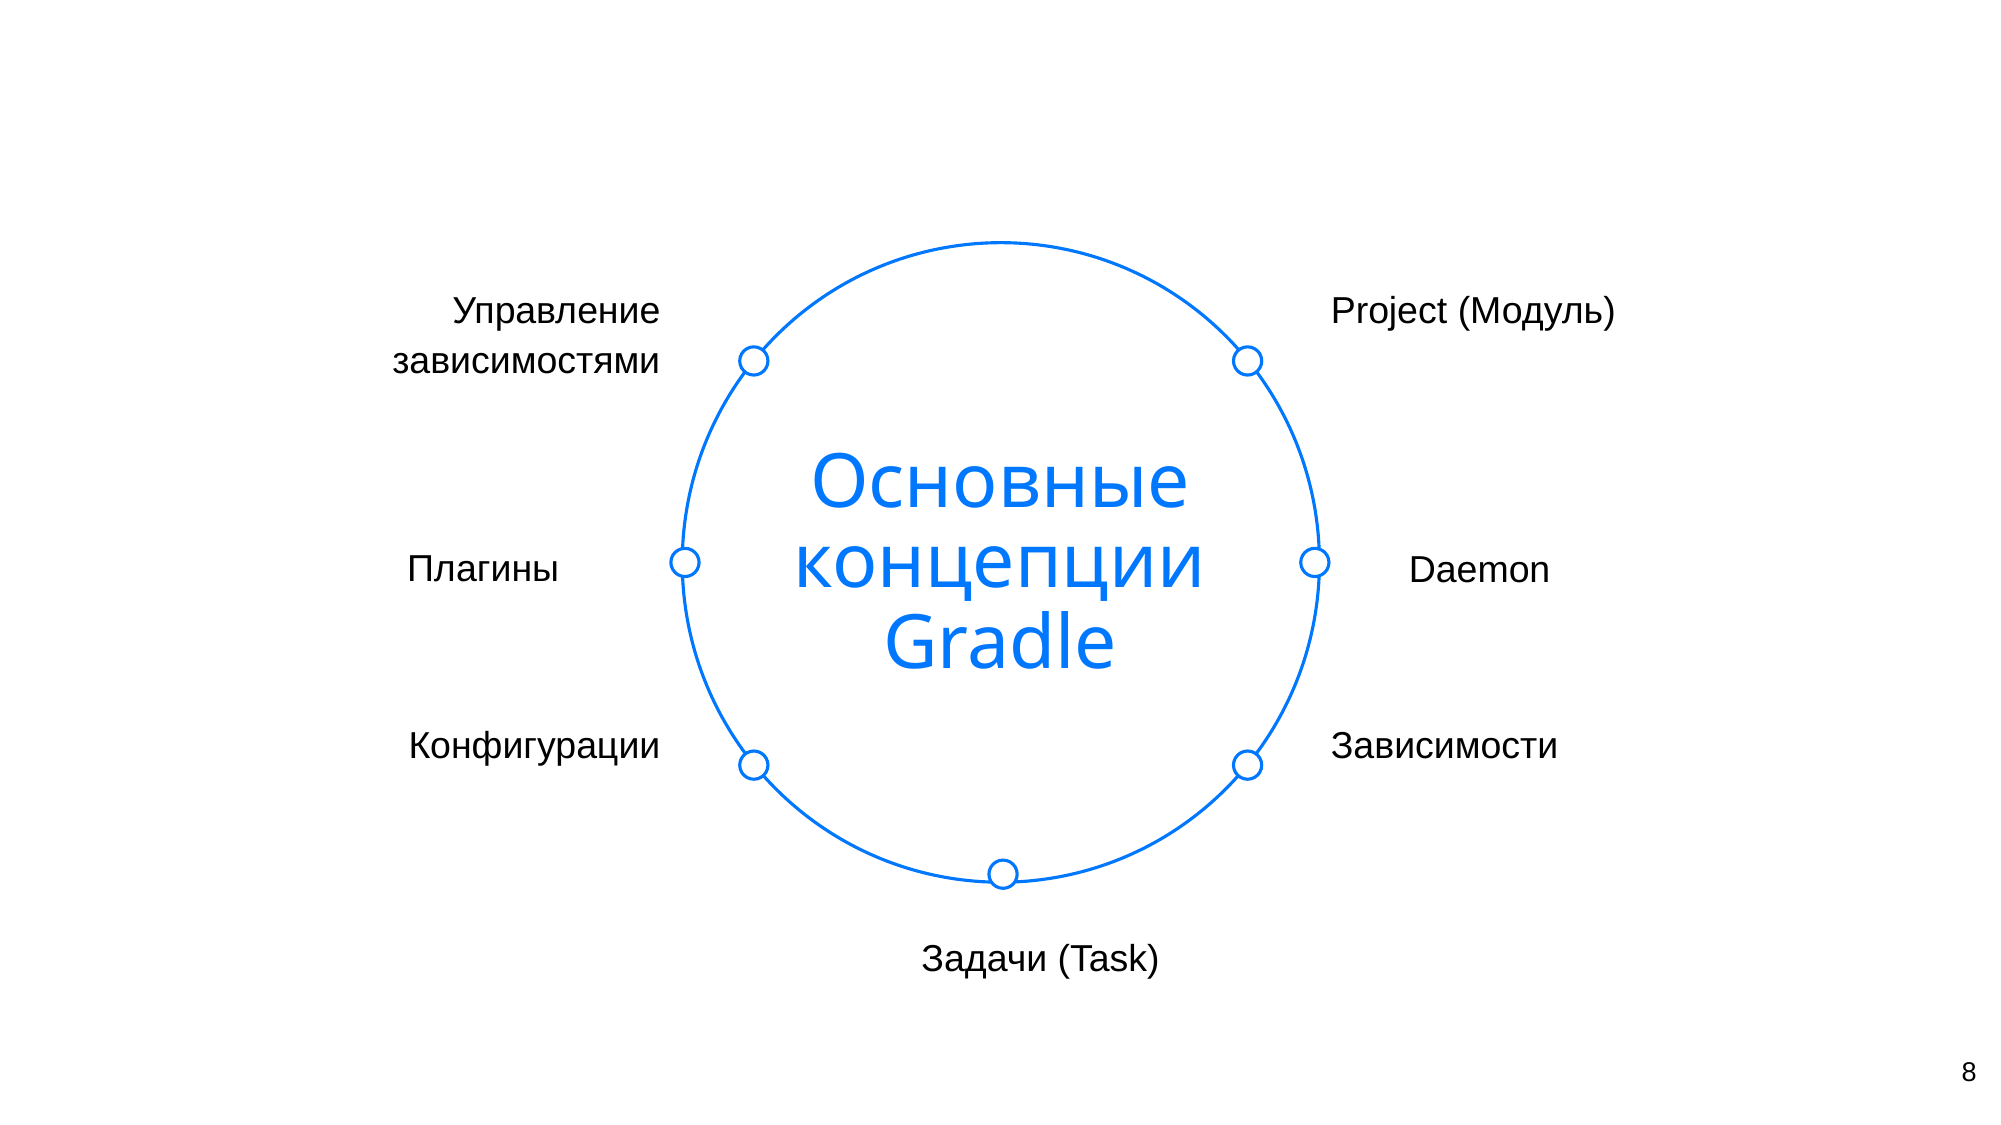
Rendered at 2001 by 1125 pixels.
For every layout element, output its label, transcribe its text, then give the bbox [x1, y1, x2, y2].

text_box Daemon [1233, 525, 1726, 605]
text_box Конфигурации [266, 709, 676, 884]
text_box Зависимости [1330, 709, 1741, 884]
title Основные концепции Gradle [706, 471, 1294, 737]
text_box [1300, 548, 1329, 577]
text_box v [988, 860, 1018, 889]
text_box Плагины [82, 524, 575, 605]
text_box Управление зависимостями [266, 274, 676, 448]
text_box [1233, 346, 1262, 376]
text_box [739, 346, 768, 376]
text_box [670, 548, 700, 577]
text_box Project (Модуль) [1330, 274, 1741, 448]
text_box Задачи (Task) [921, 921, 1331, 1096]
text_box [739, 751, 768, 780]
text_box [1294, 605, 1317, 688]
slide_number ‹#› [1871, 1038, 1992, 1125]
text_box v [1233, 751, 1262, 780]
text_box [682, 242, 1318, 684]
text_box [733, 737, 1268, 883]
